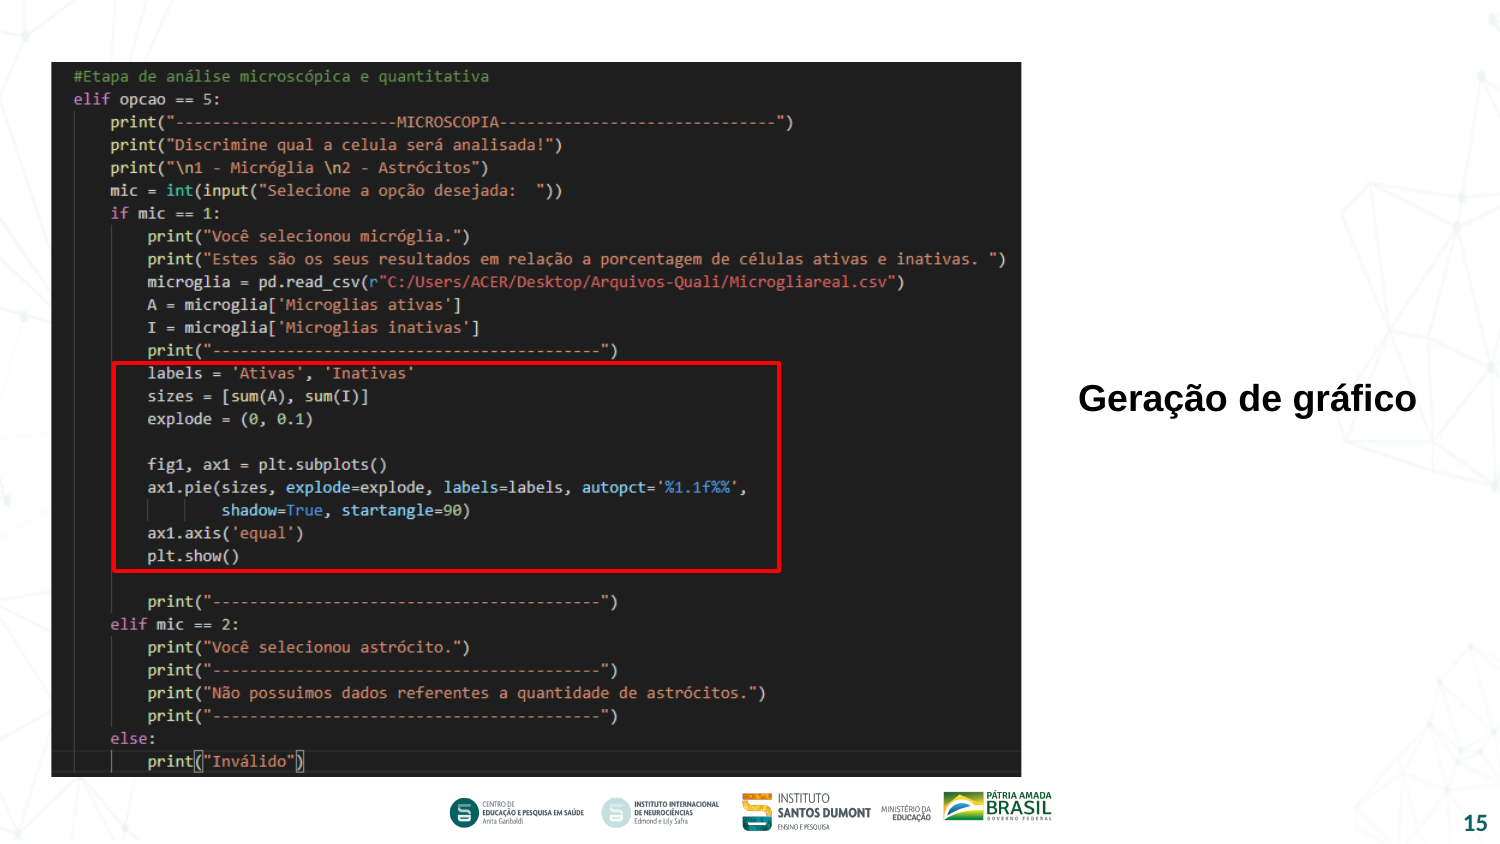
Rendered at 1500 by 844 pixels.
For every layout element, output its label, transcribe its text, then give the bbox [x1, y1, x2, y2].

text_box Geração de gráfico [1063, 367, 1441, 472]
picture [449, 782, 727, 829]
picture [51, 62, 1022, 777]
picture [877, 785, 1052, 825]
slide_number 15 [1440, 798, 1500, 844]
picture [739, 791, 871, 834]
